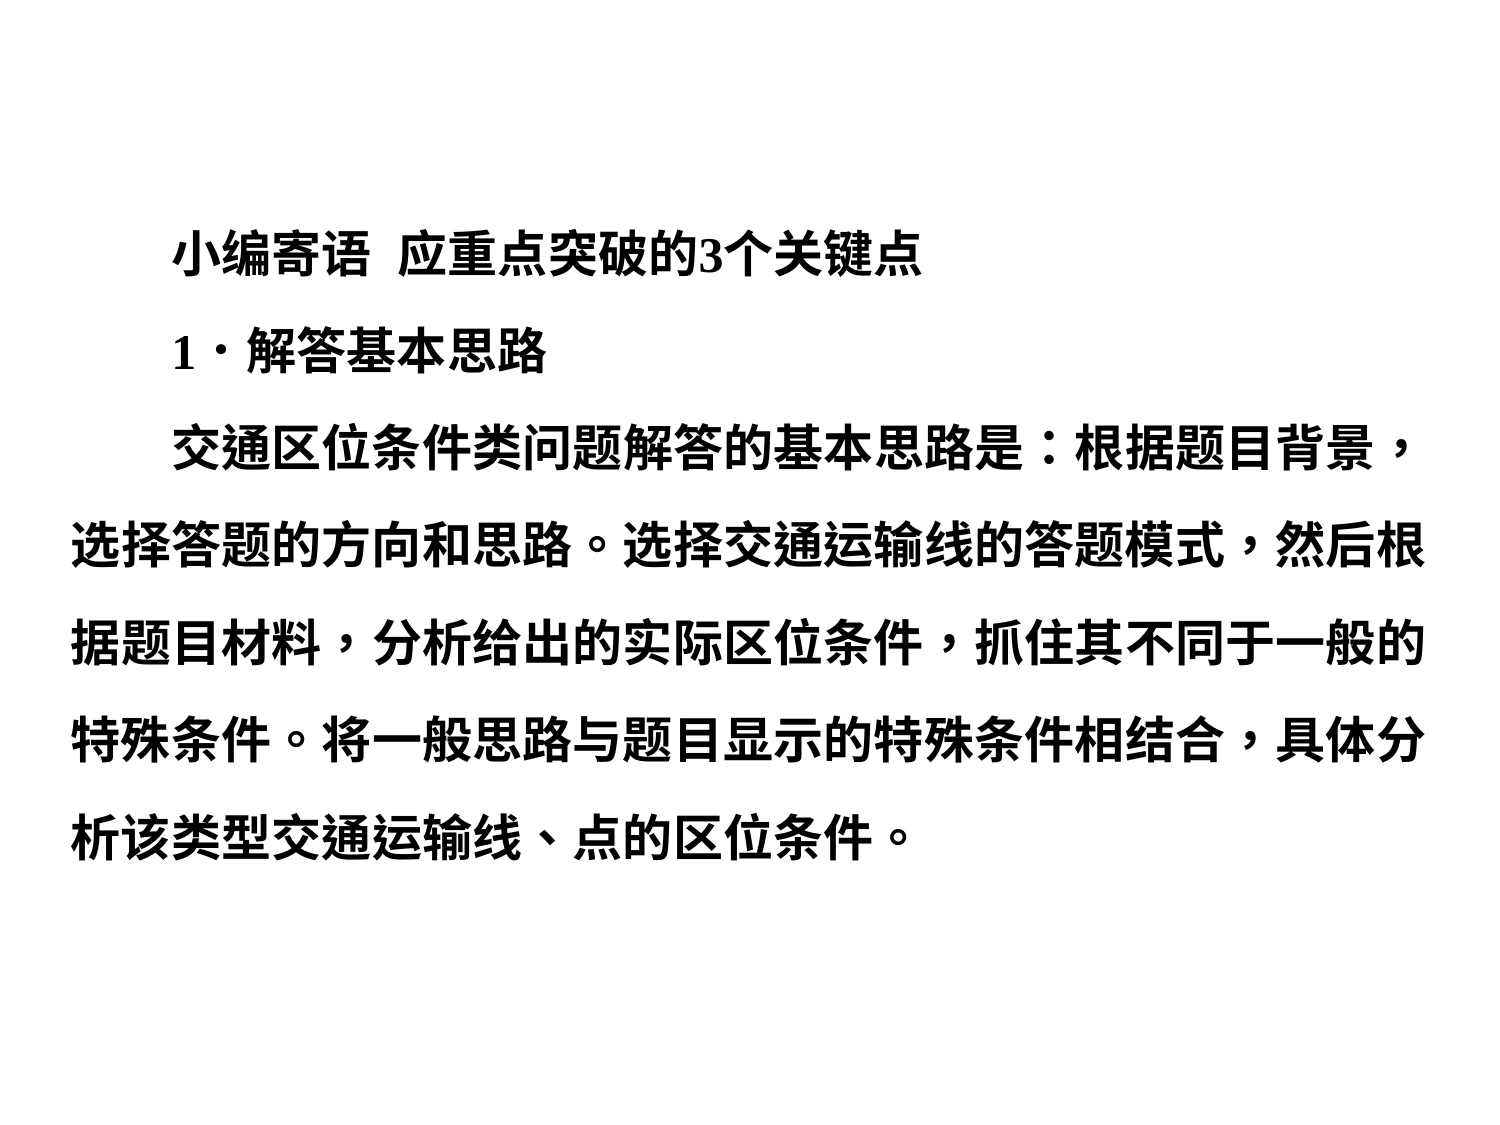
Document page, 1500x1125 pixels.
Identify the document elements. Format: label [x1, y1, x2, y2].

text_box [70, 222, 1430, 903]
